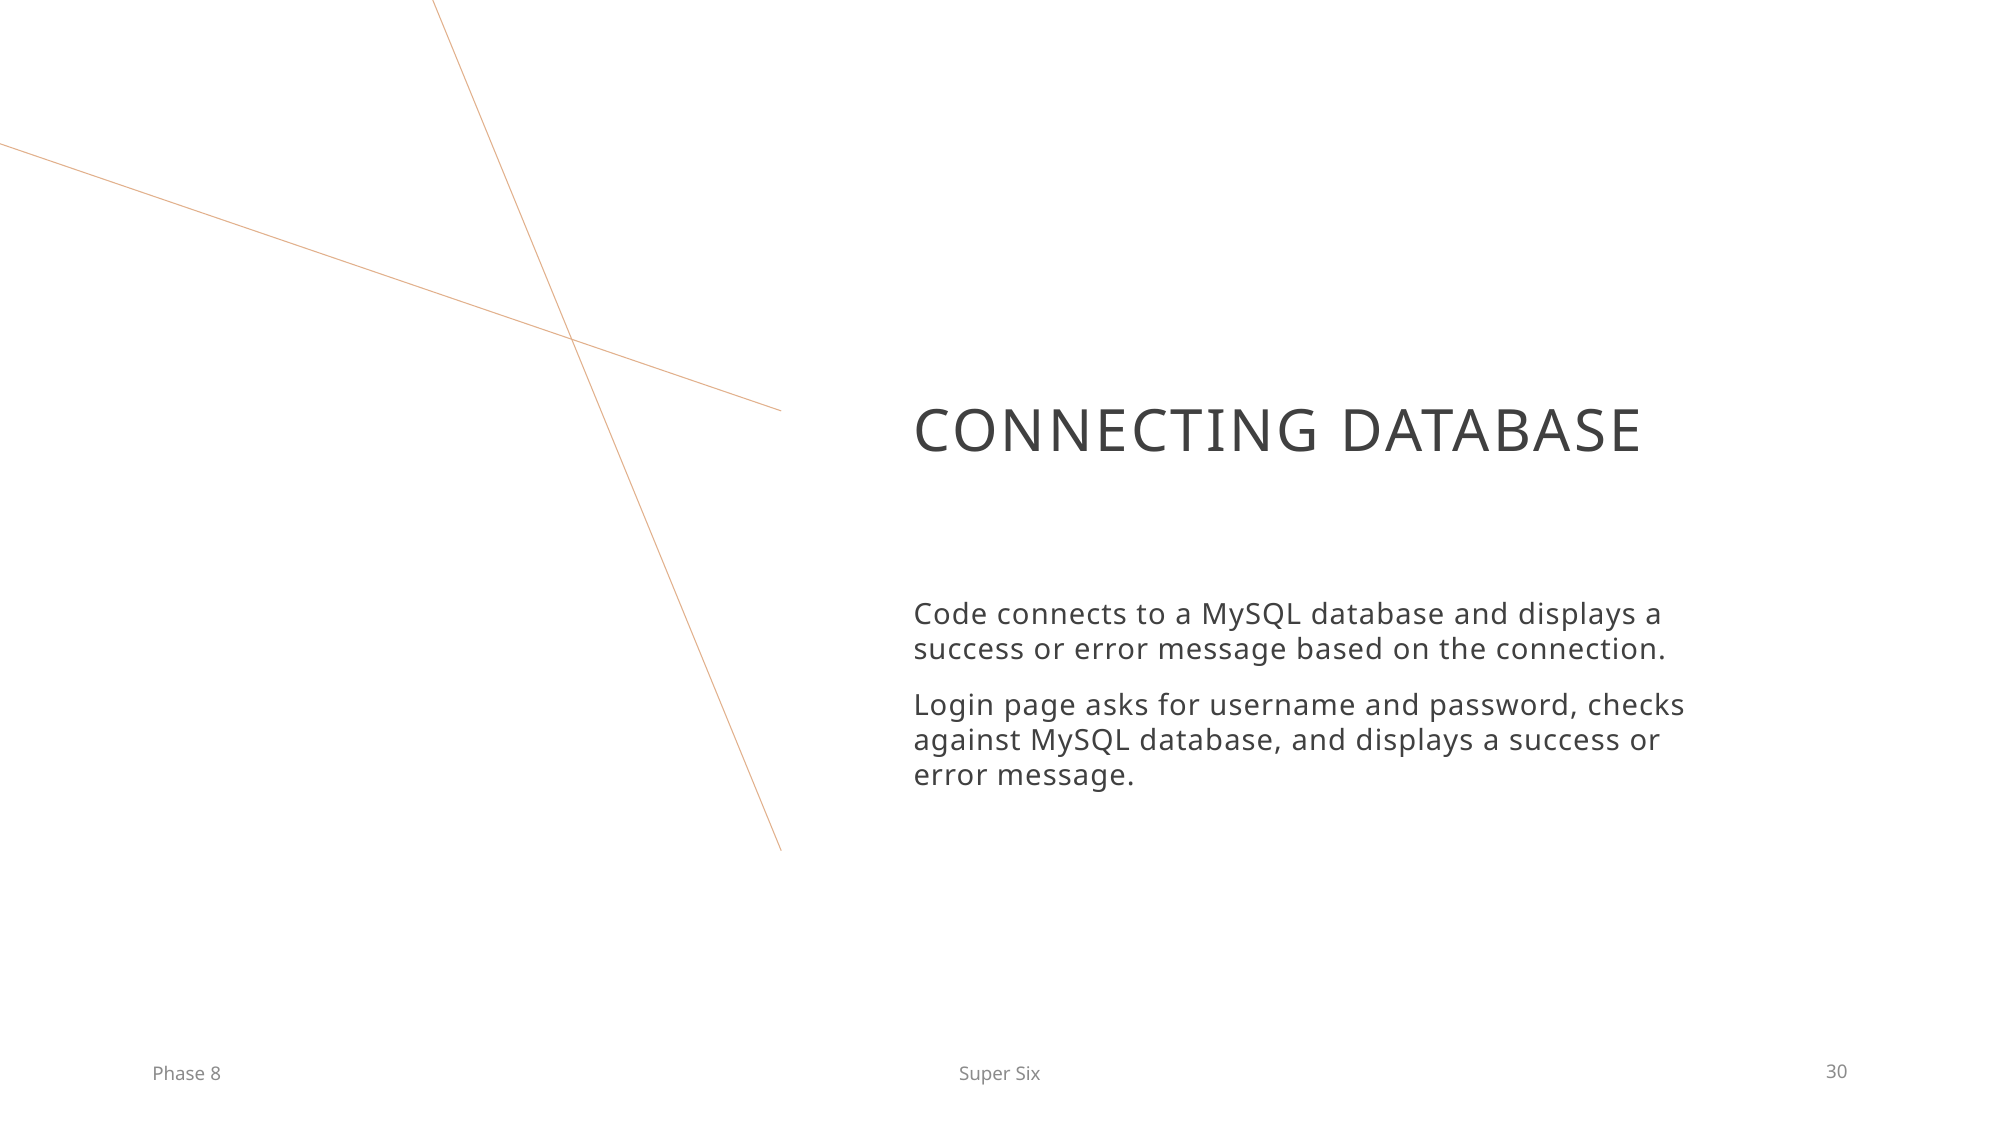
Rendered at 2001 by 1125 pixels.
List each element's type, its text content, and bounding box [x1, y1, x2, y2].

list Code connects to a MySQL database and displays a success or error message based on the connection. Login page asks for username and password, checks against MySQL database, and displays a success or error message. [898, 544, 1737, 855]
slide_number Phase 8 [137, 1042, 588, 1103]
slide_number 29 [1412, 1042, 1863, 1103]
footer Super Six [662, 1042, 1338, 1103]
title Connecting database [898, 274, 1737, 472]
